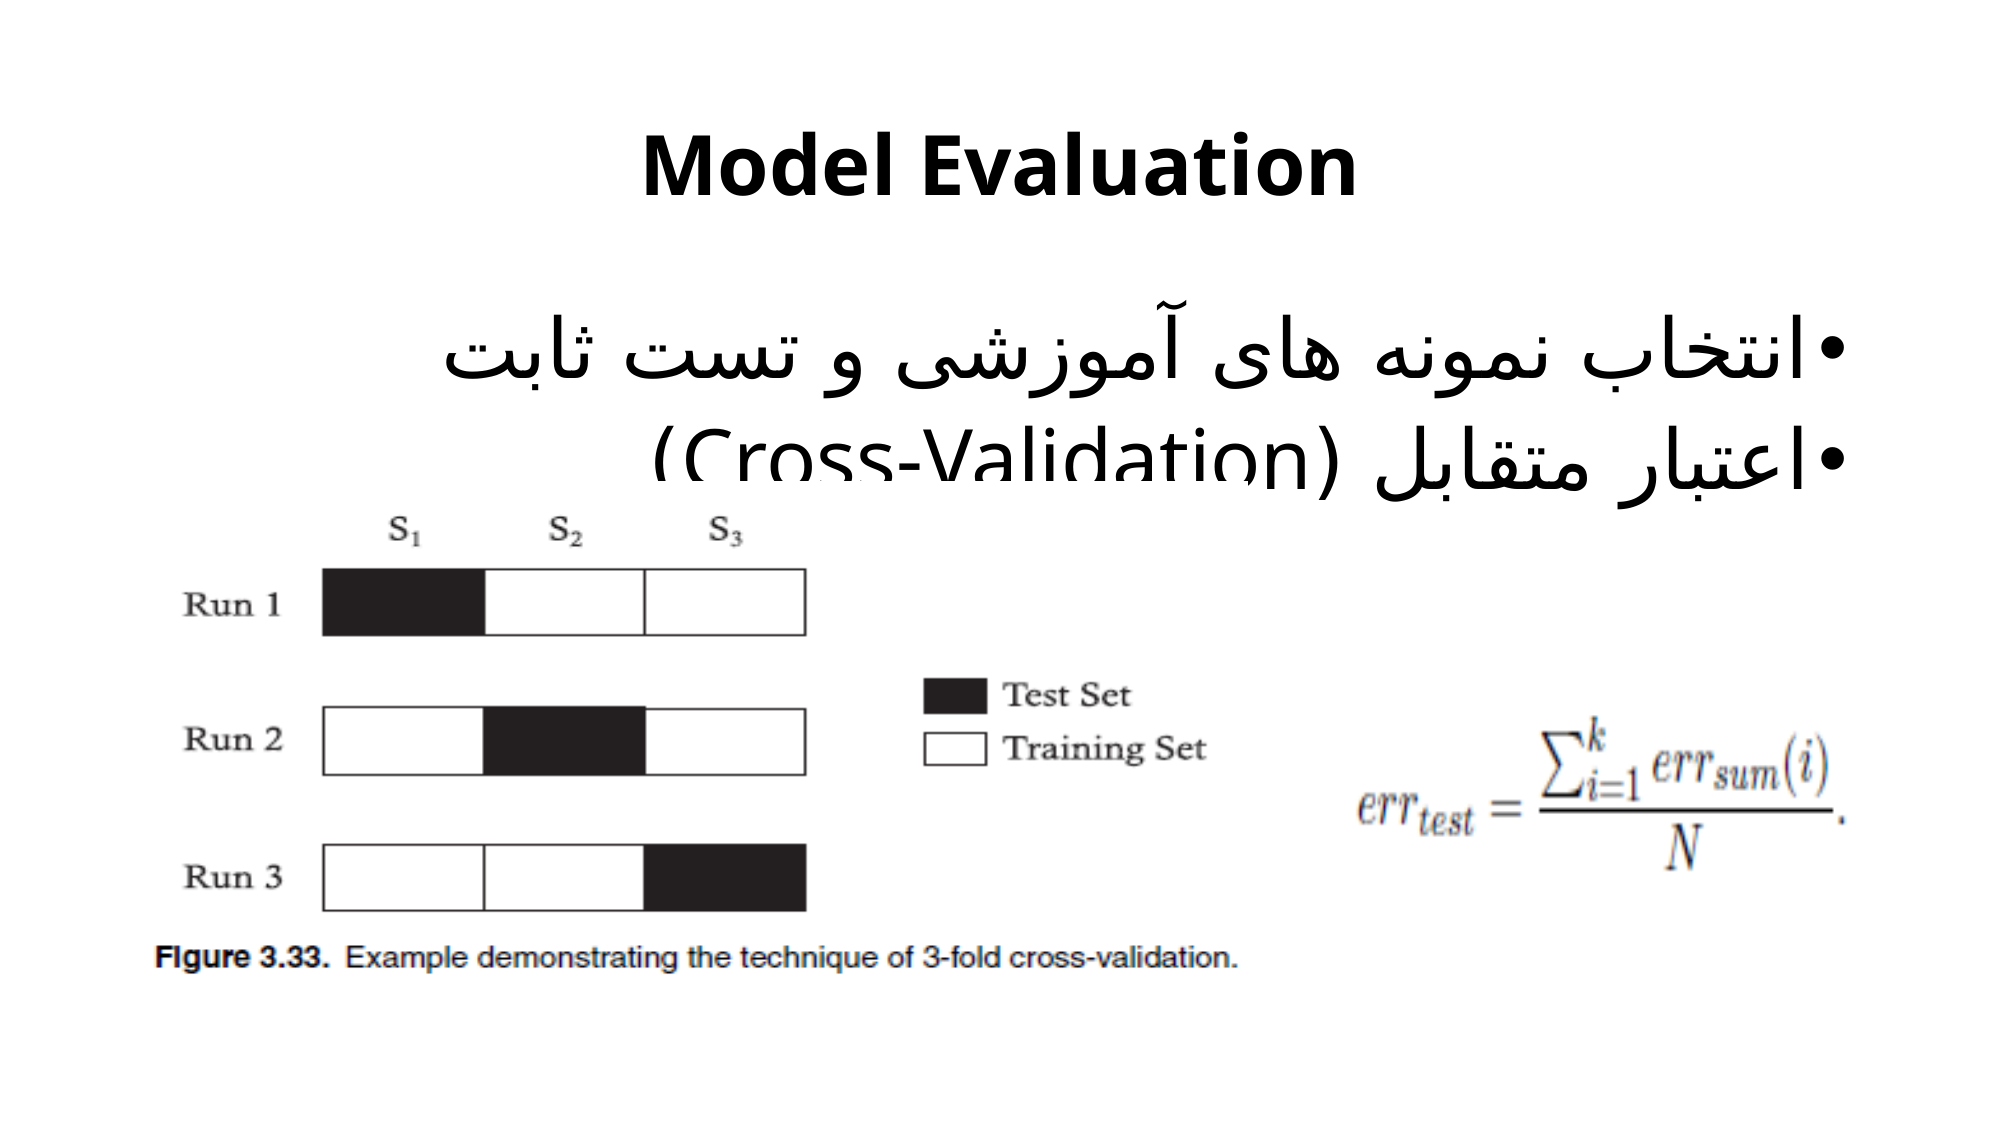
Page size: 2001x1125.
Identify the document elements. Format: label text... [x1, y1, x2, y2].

list انتخاب نمونه های آموزشی و تست ثابت اعتبار متقابل (Cross-Validation) [137, 299, 1863, 517]
picture [1339, 668, 1863, 929]
picture [104, 481, 1248, 1000]
title Model Evaluation [137, 59, 1863, 278]
